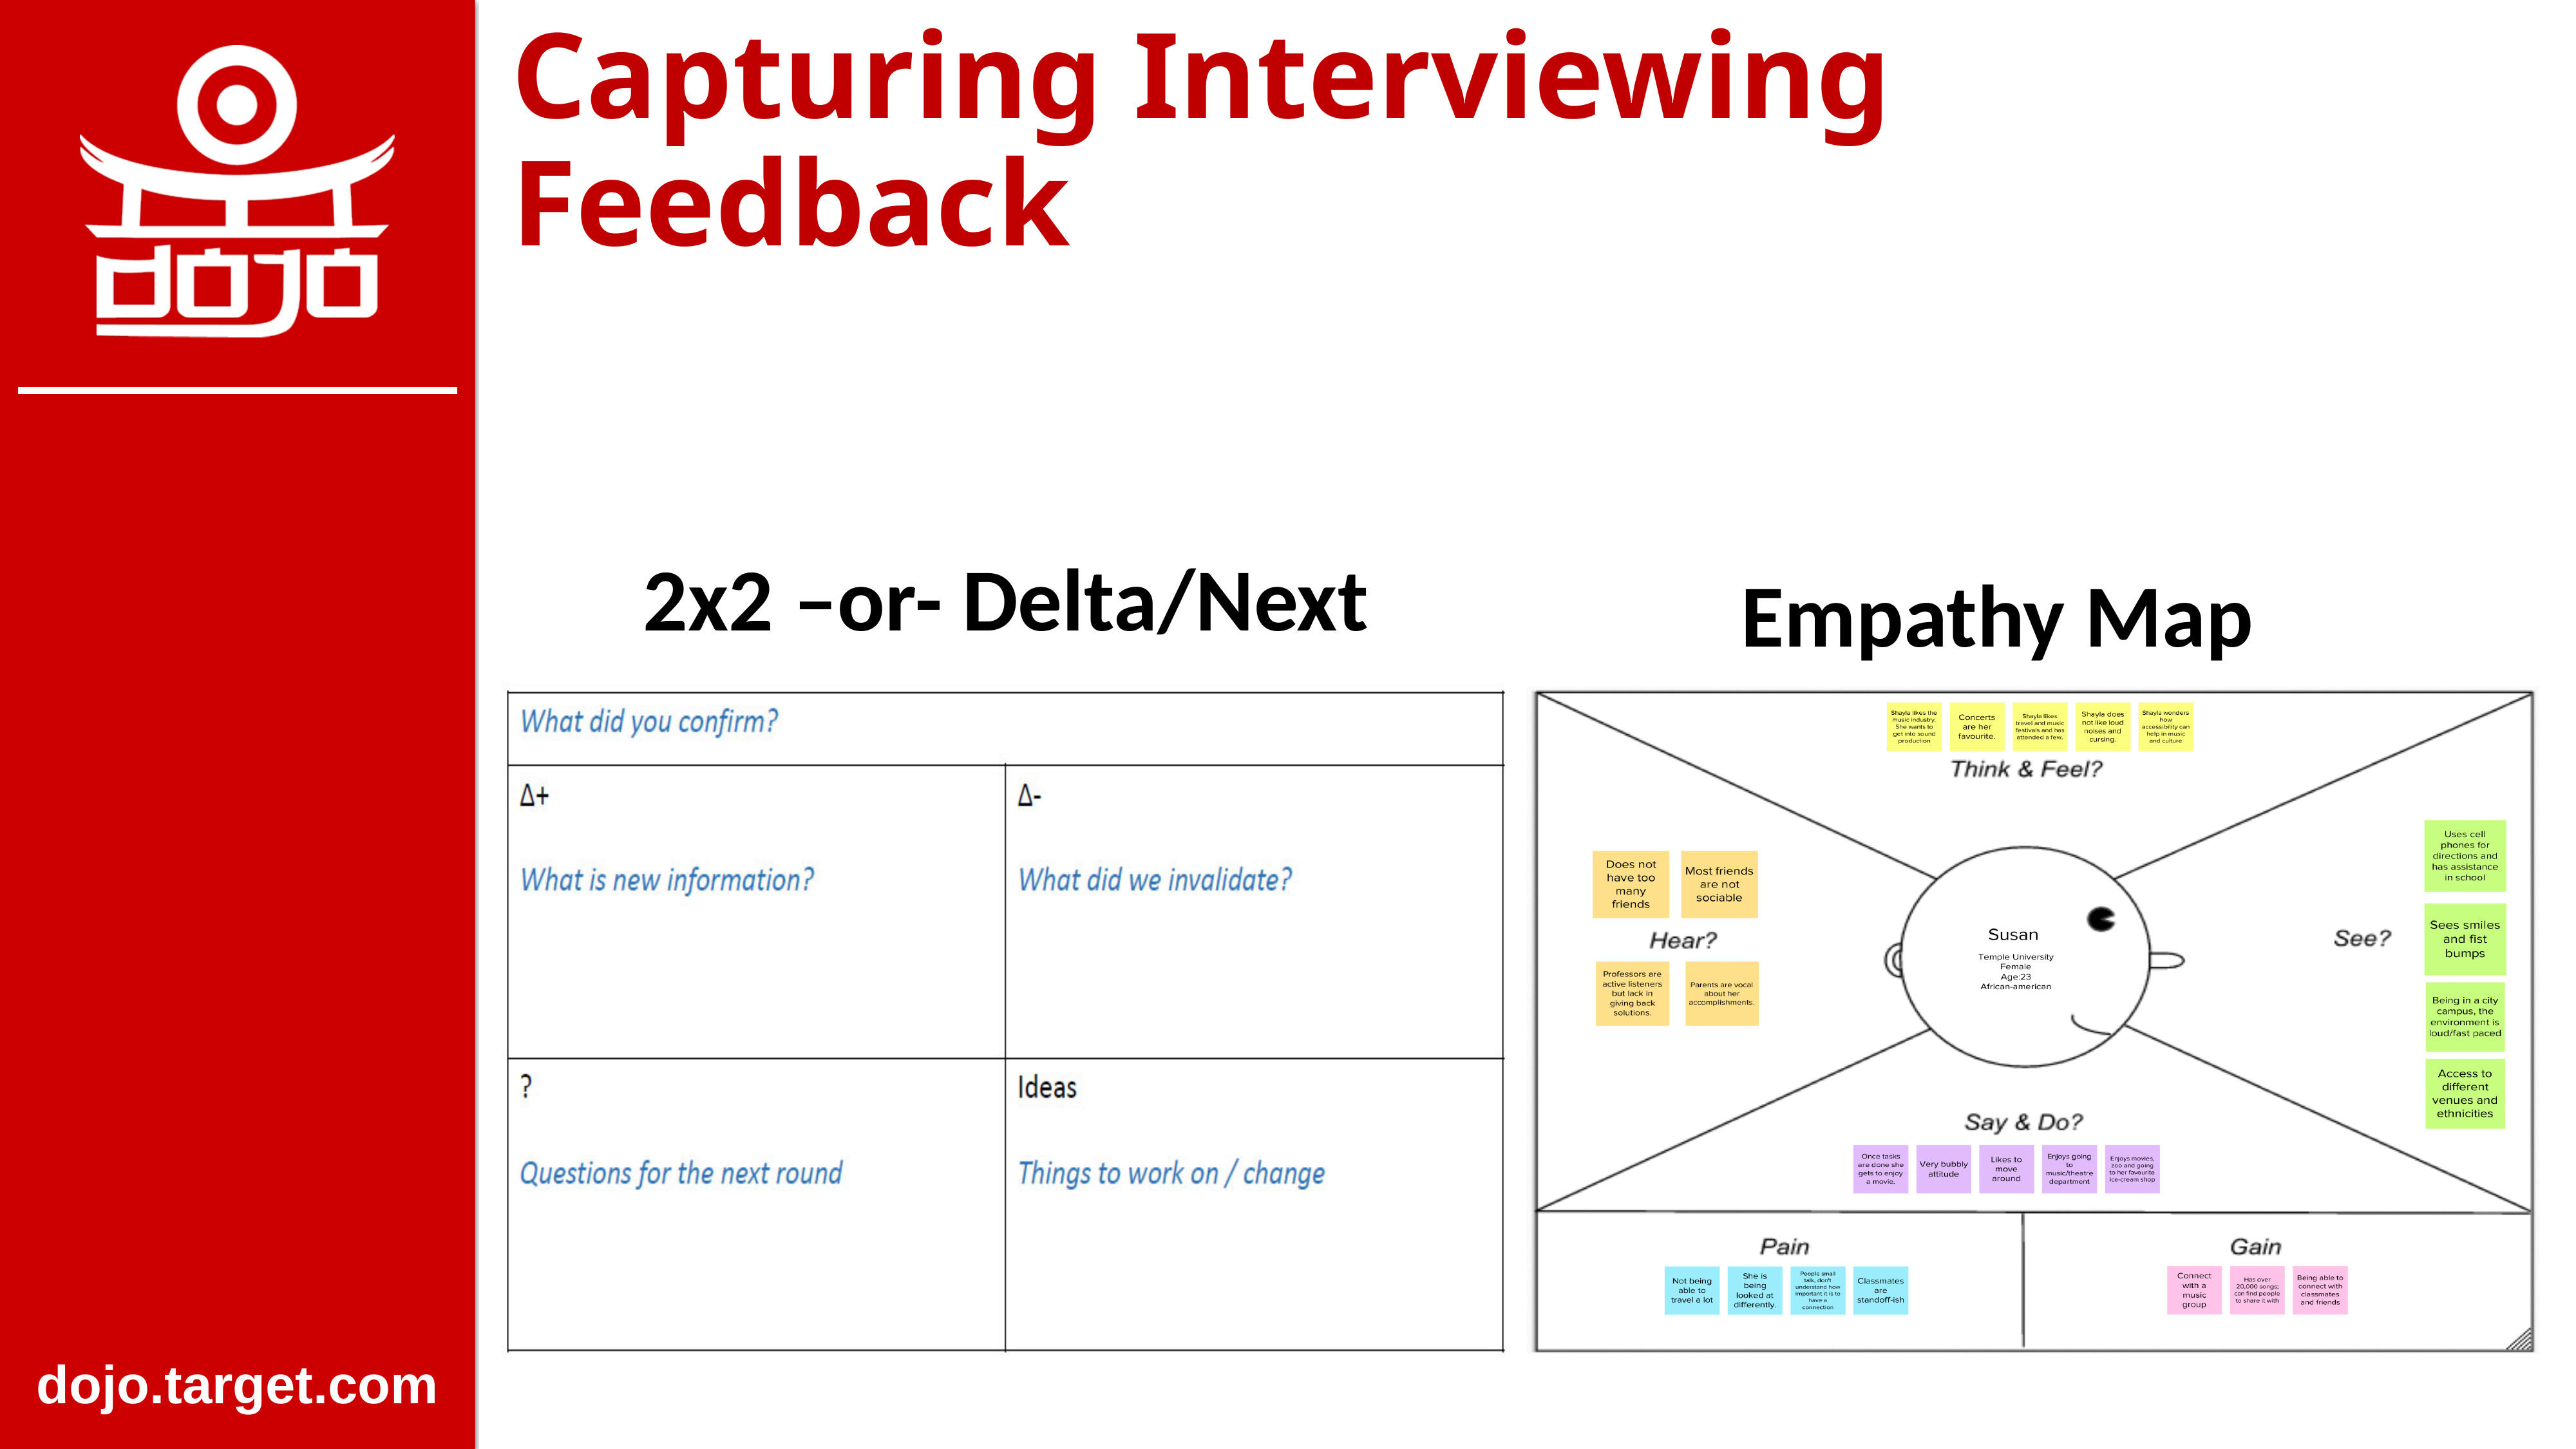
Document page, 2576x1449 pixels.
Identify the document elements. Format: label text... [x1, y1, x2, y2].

picture [80, 45, 395, 337]
picture [1527, 687, 2539, 1354]
title Capturing Interviewing Feedback [502, 0, 2467, 287]
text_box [502, 537, 1511, 1359]
text_box Empathy Map [1511, 553, 2502, 670]
